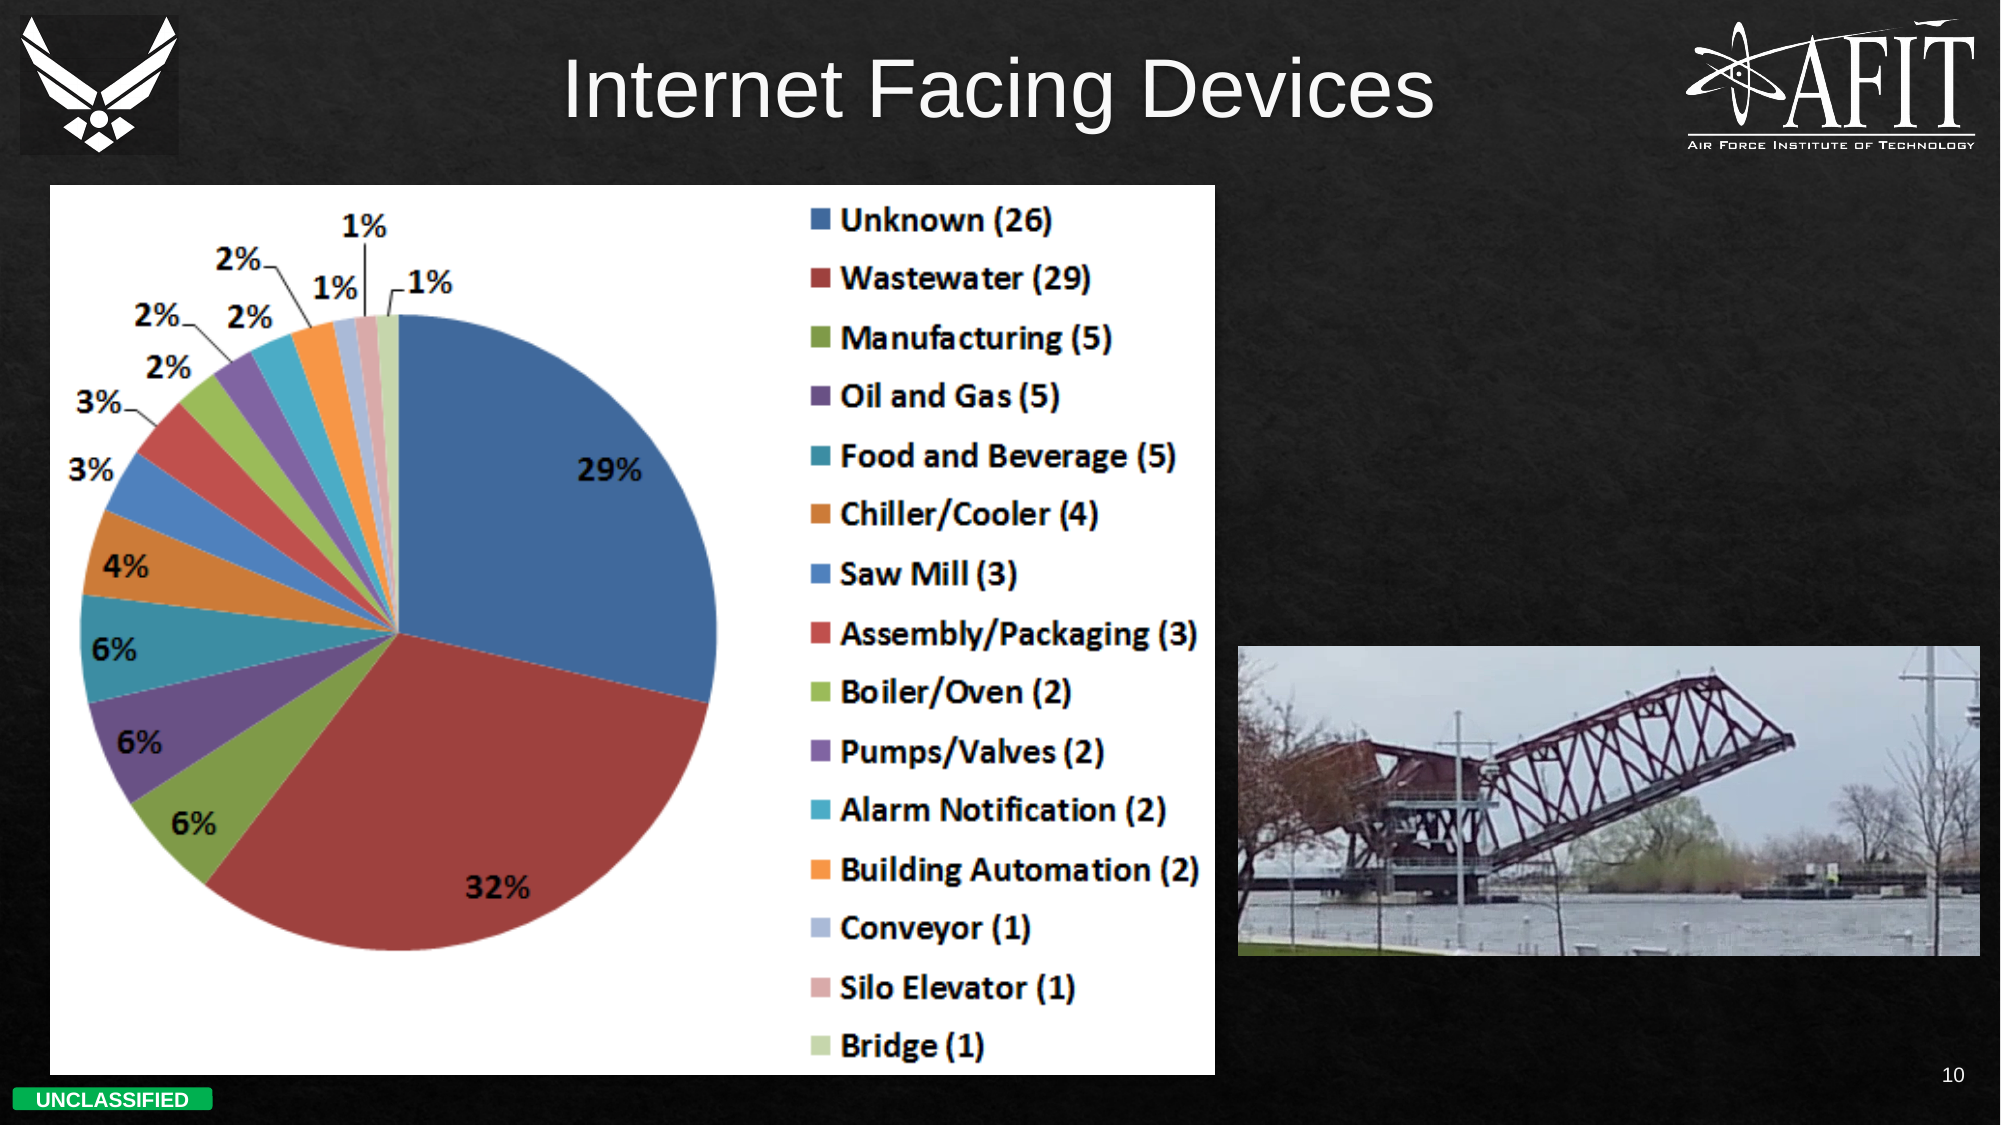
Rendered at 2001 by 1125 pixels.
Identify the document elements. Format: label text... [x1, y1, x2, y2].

picture [20, 15, 149, 155]
slide_number 10 [1856, 1044, 1980, 1105]
picture [1237, 645, 1981, 956]
title Internet Facing Devices [149, 4, 1849, 164]
picture [50, 186, 1214, 1074]
picture [1849, 15, 1980, 155]
